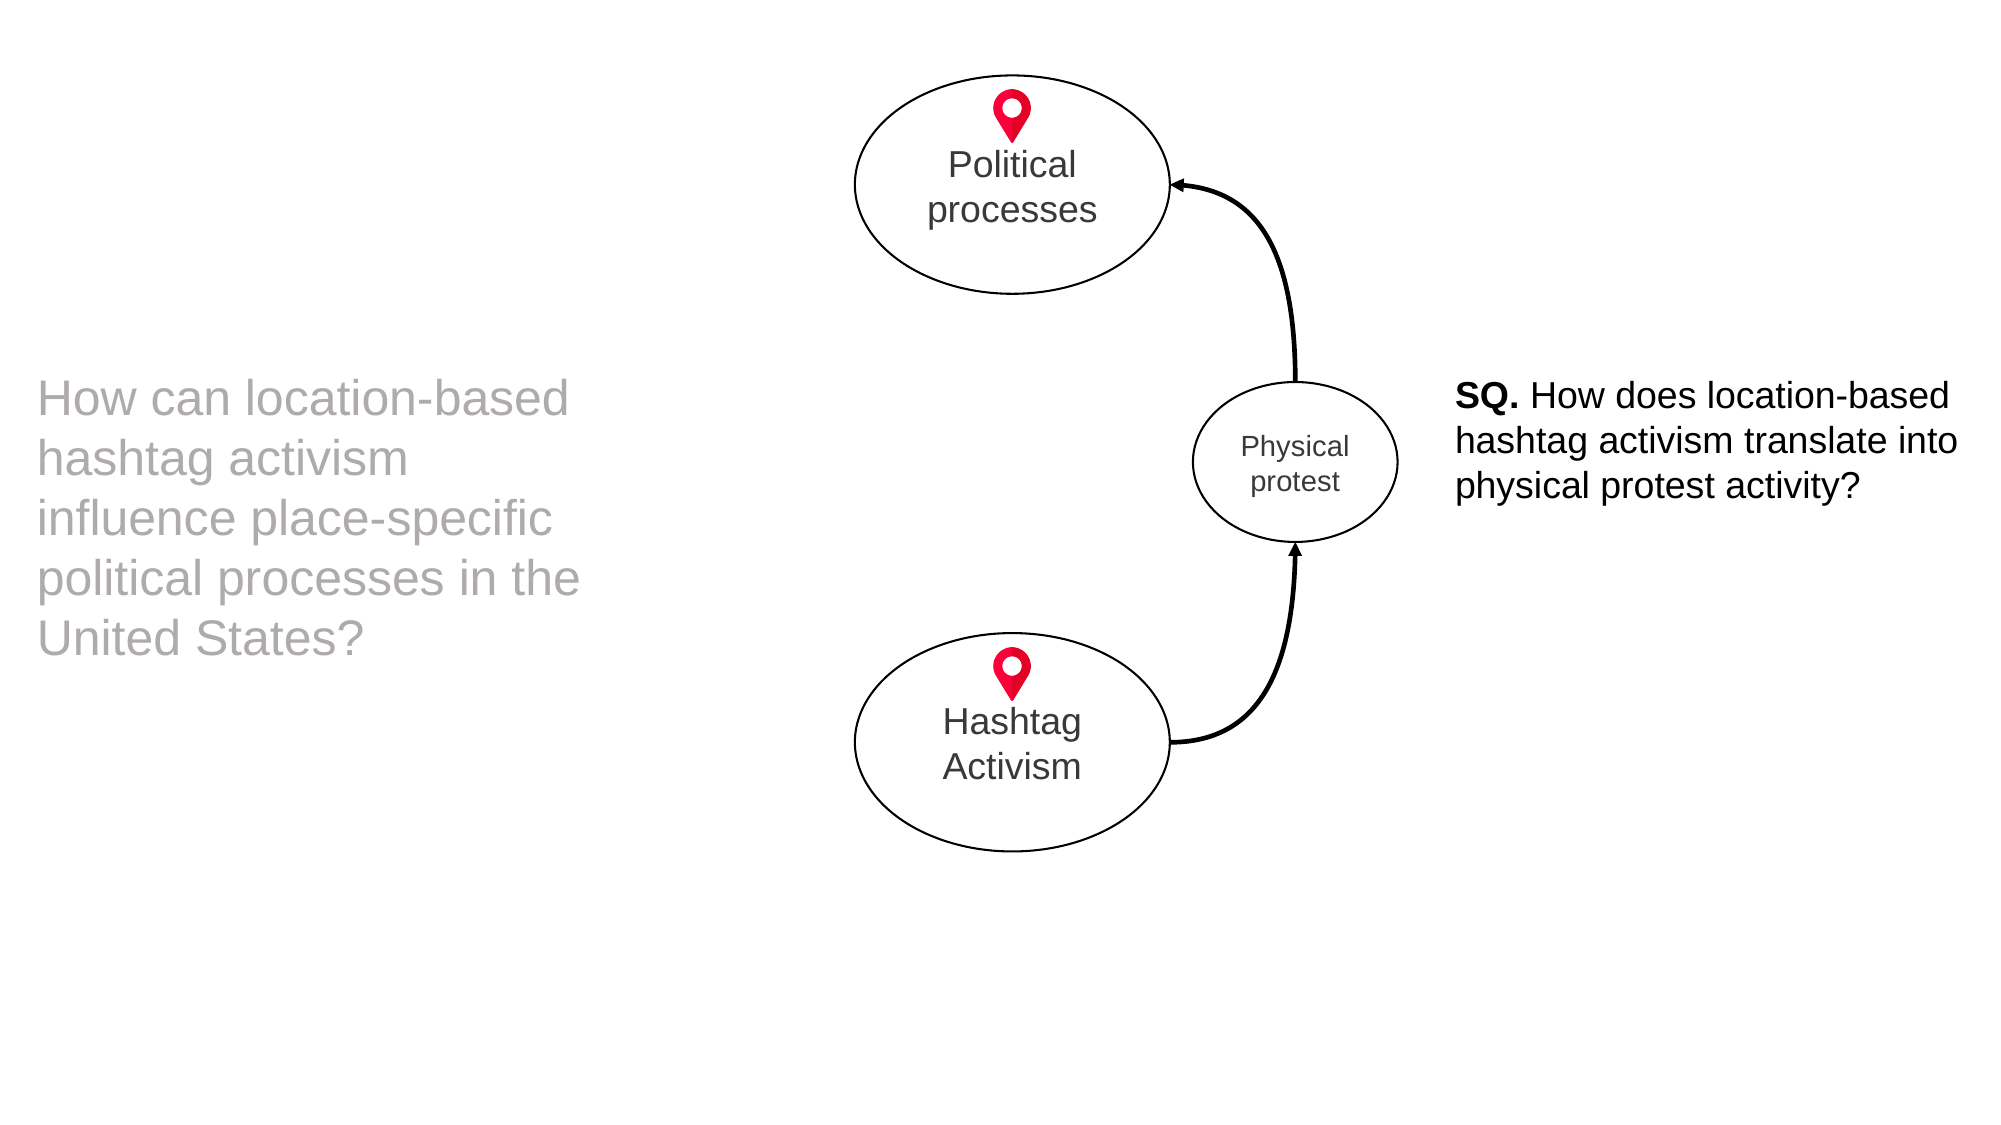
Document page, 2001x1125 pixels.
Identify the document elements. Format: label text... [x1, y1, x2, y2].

text_box How can location-based hashtag activism influence place-specific political processes in the United States? [22, 358, 598, 674]
picture [985, 89, 1039, 143]
text_box SQ. How does location-based hashtag activism translate into physical protest activity? [1440, 363, 1983, 514]
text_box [1133, 220, 1332, 347]
text_box Political processes [853, 74, 1171, 295]
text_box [1169, 542, 1296, 743]
text_box Hashtag Activism [853, 632, 1171, 853]
picture [985, 647, 1039, 701]
text_box Physical protest [1191, 381, 1399, 543]
